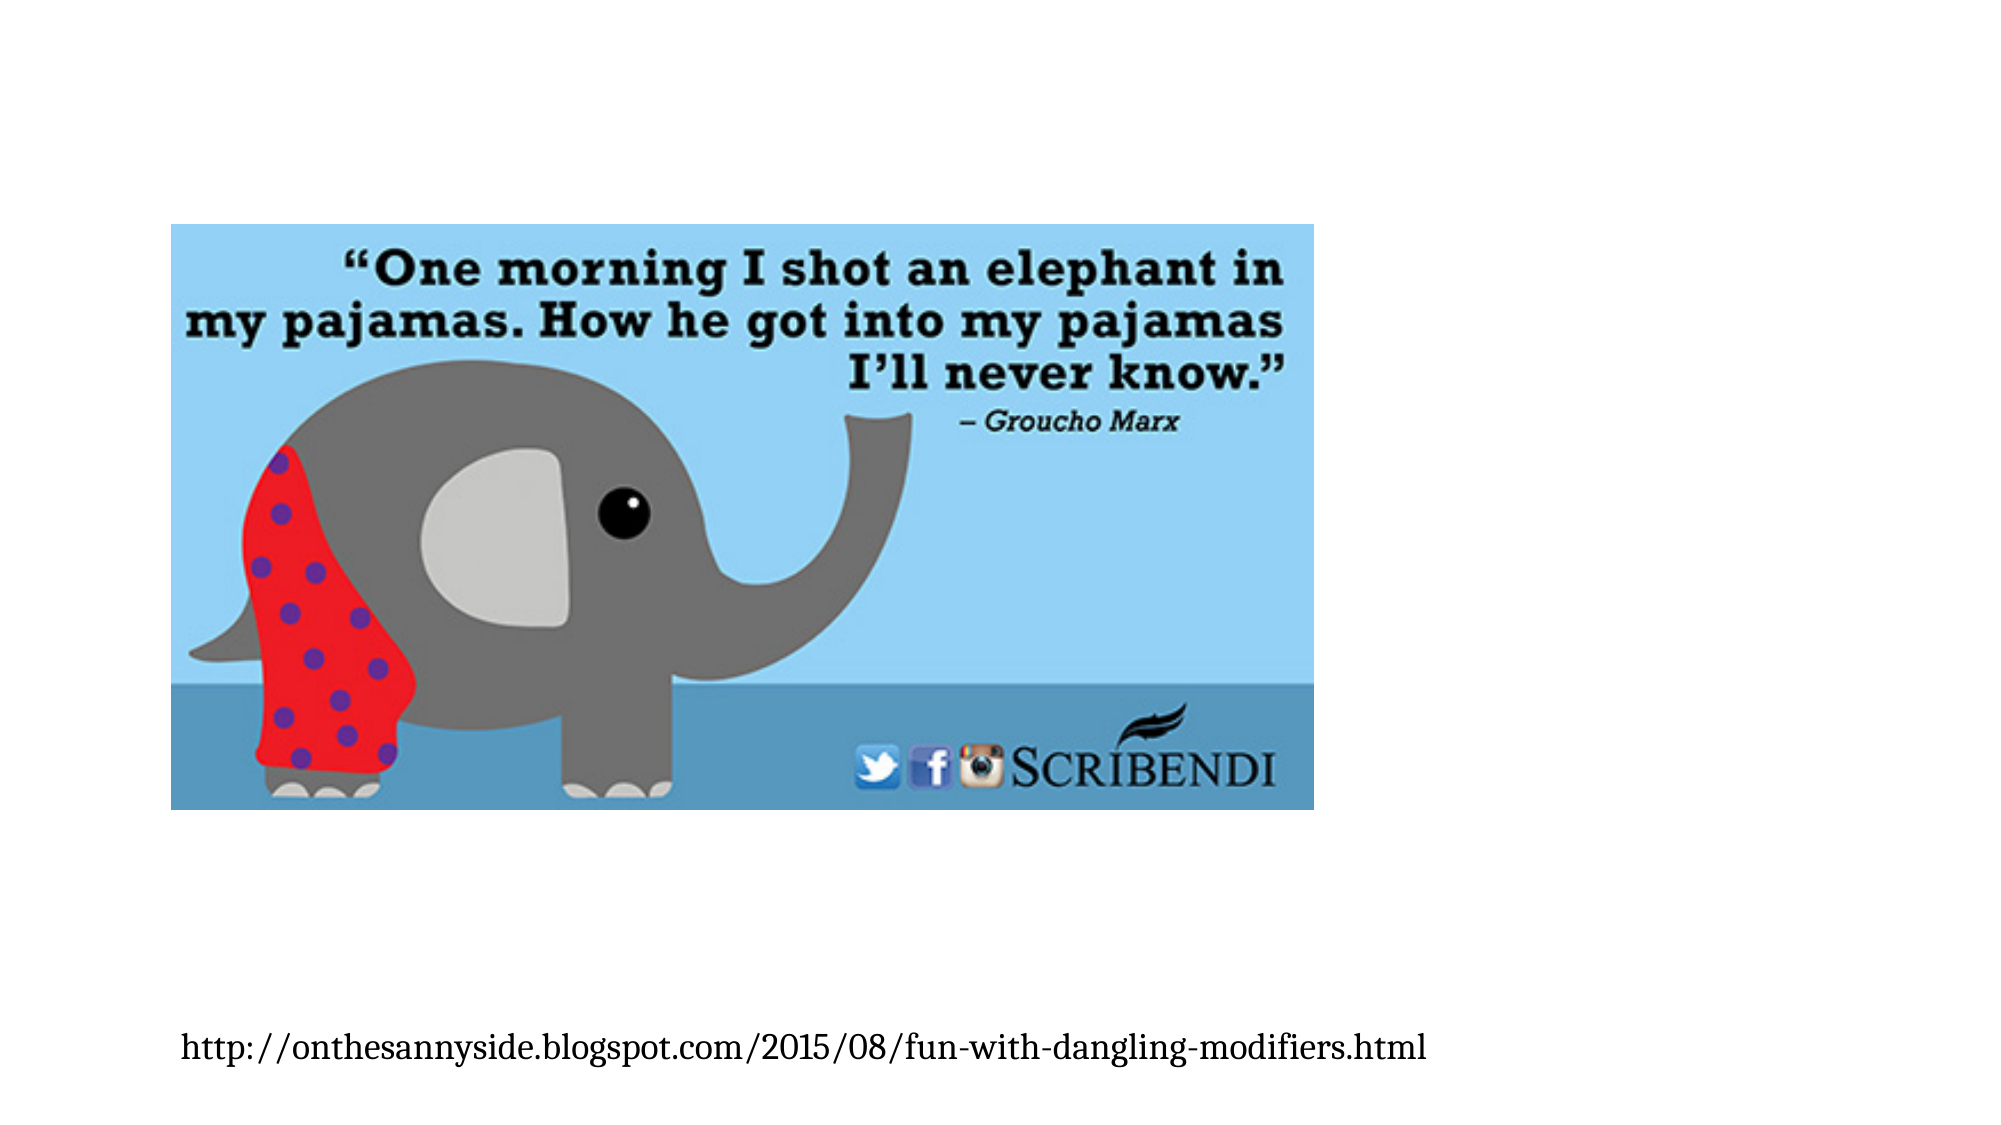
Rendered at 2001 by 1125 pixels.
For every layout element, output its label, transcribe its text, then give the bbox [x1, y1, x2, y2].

picture [171, 224, 1314, 810]
text_box http://onthesannyside.blogspot.com/2015/08/fun-with-dangling-modifiers.html [165, 1014, 1444, 1075]
